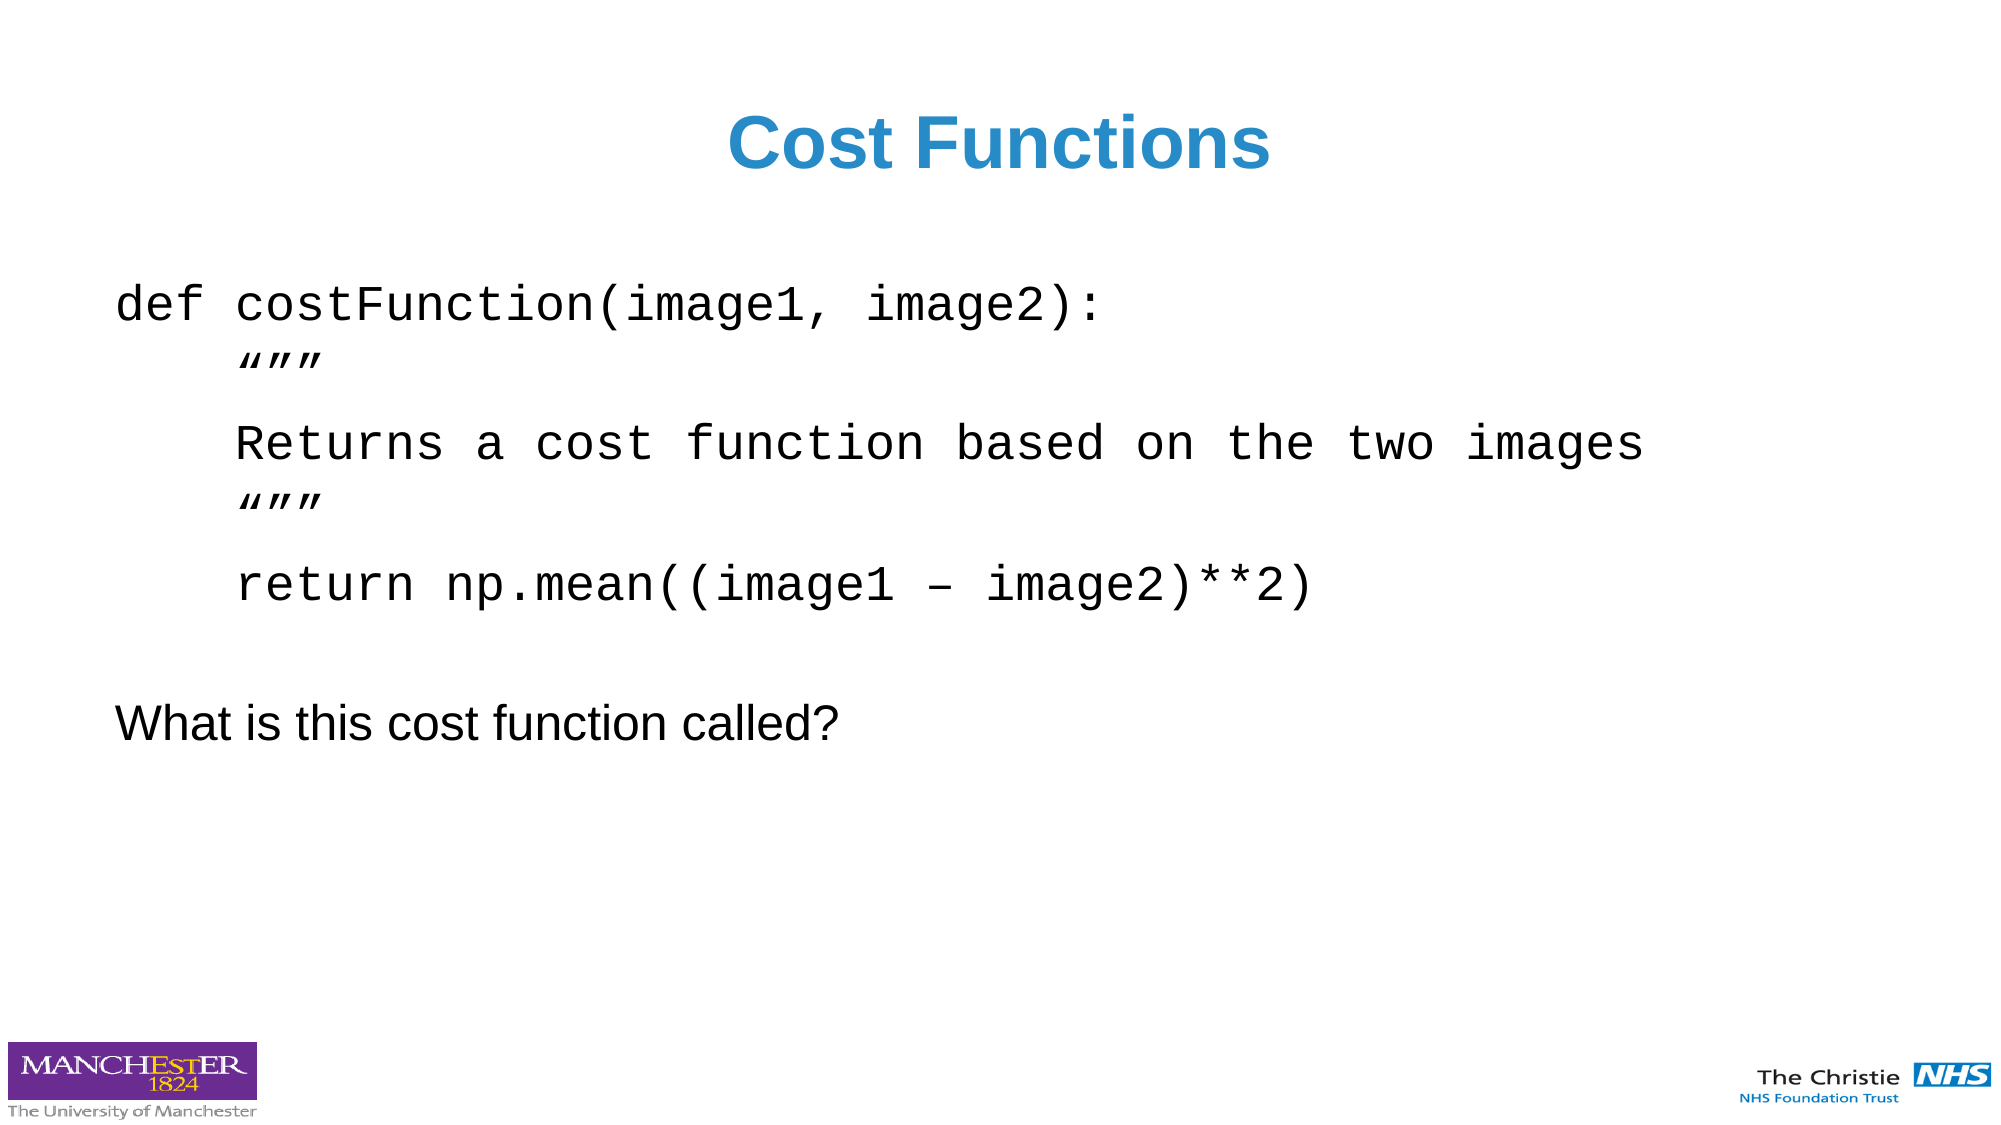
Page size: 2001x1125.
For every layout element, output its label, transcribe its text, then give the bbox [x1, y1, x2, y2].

list def costFunction(image1, image2): “”” Returns a cost function based on the two images “”” return np.mean((image1 – image2)**2) What is this cost function called? [99, 262, 1900, 1005]
picture [8, 1042, 257, 1120]
picture [1726, 1054, 1992, 1117]
title Cost Functions [99, 45, 1900, 233]
